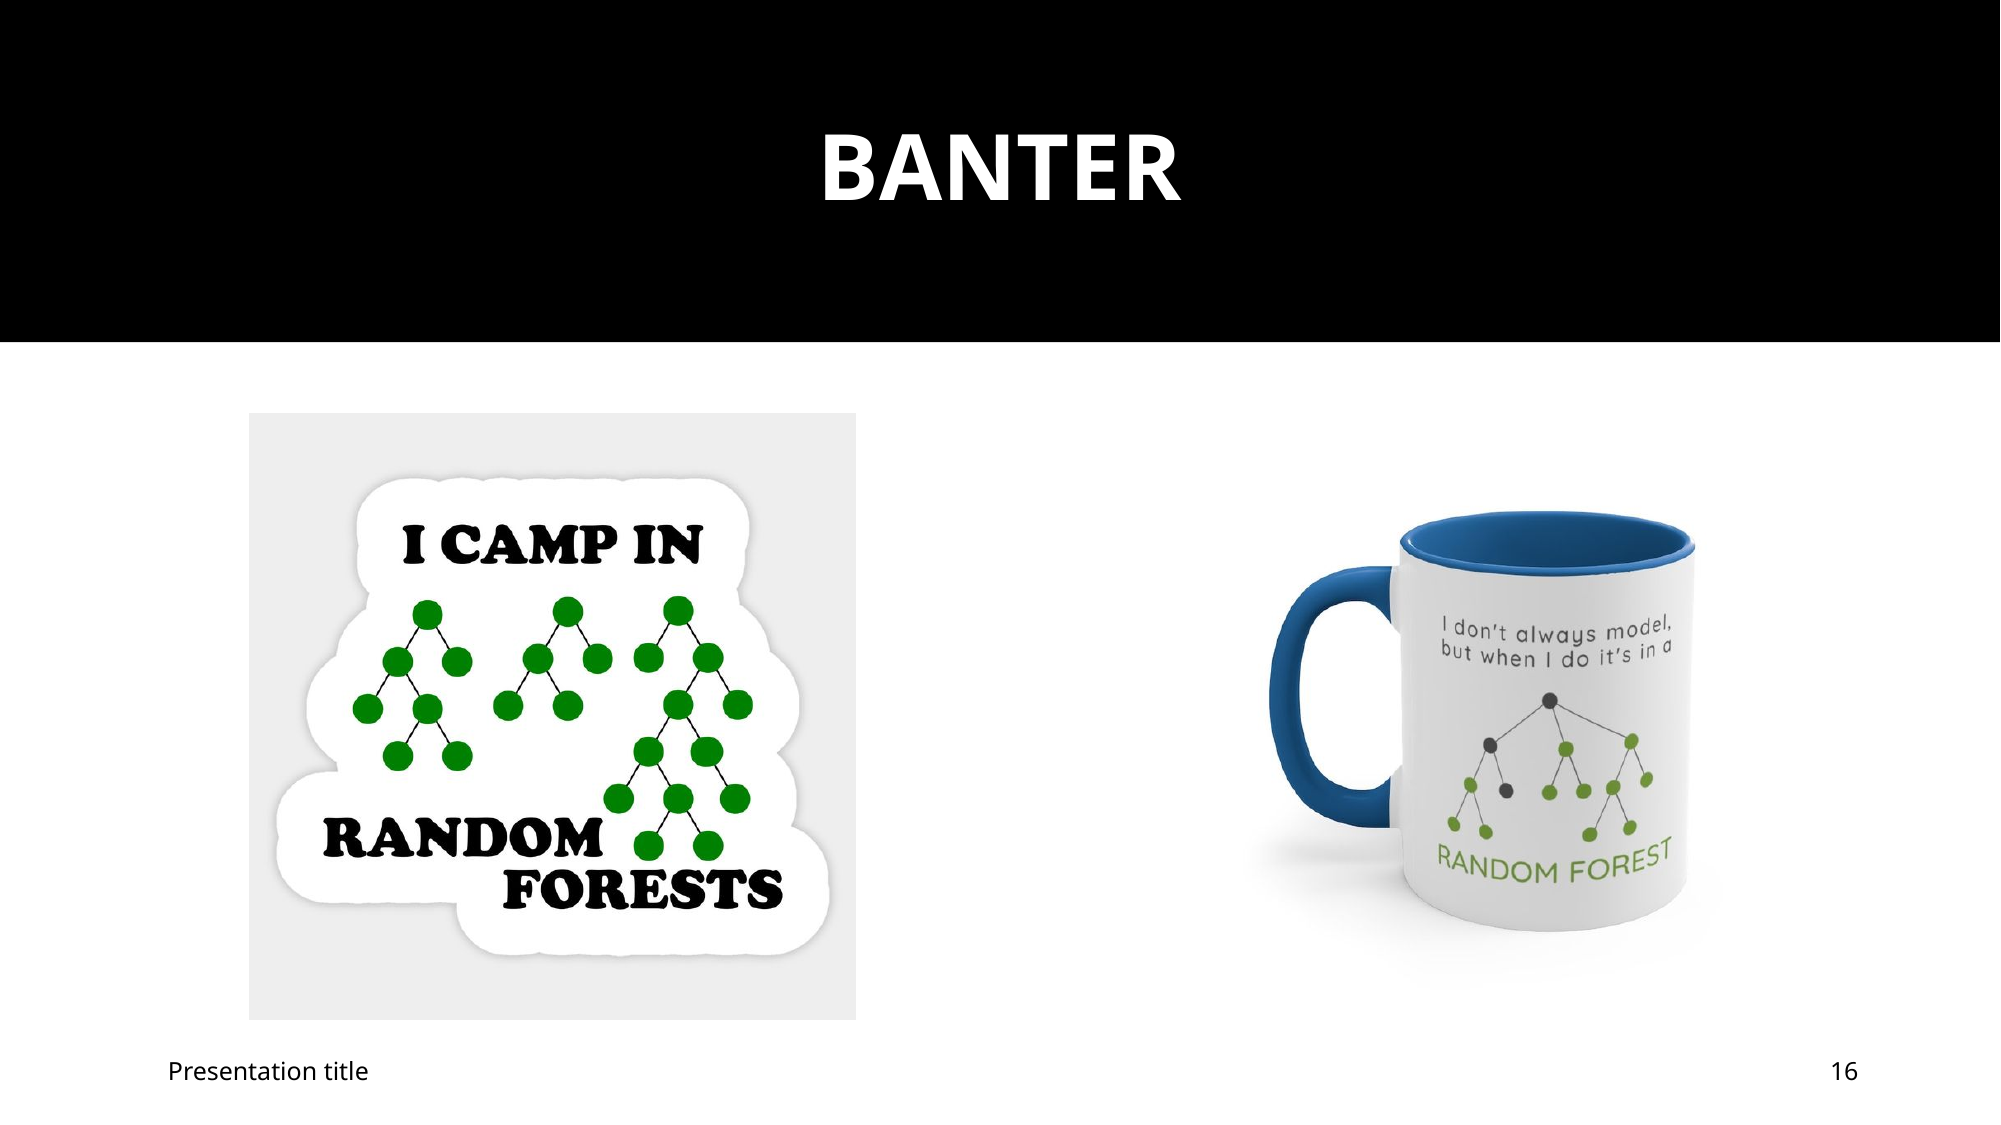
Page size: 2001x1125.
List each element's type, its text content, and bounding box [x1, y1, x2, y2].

footer Presentation title [153, 1042, 828, 1103]
title BANTER [0, 0, 2000, 343]
slide_number 16 [1744, 1042, 1874, 1103]
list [1192, 414, 1799, 1020]
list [249, 414, 856, 1020]
